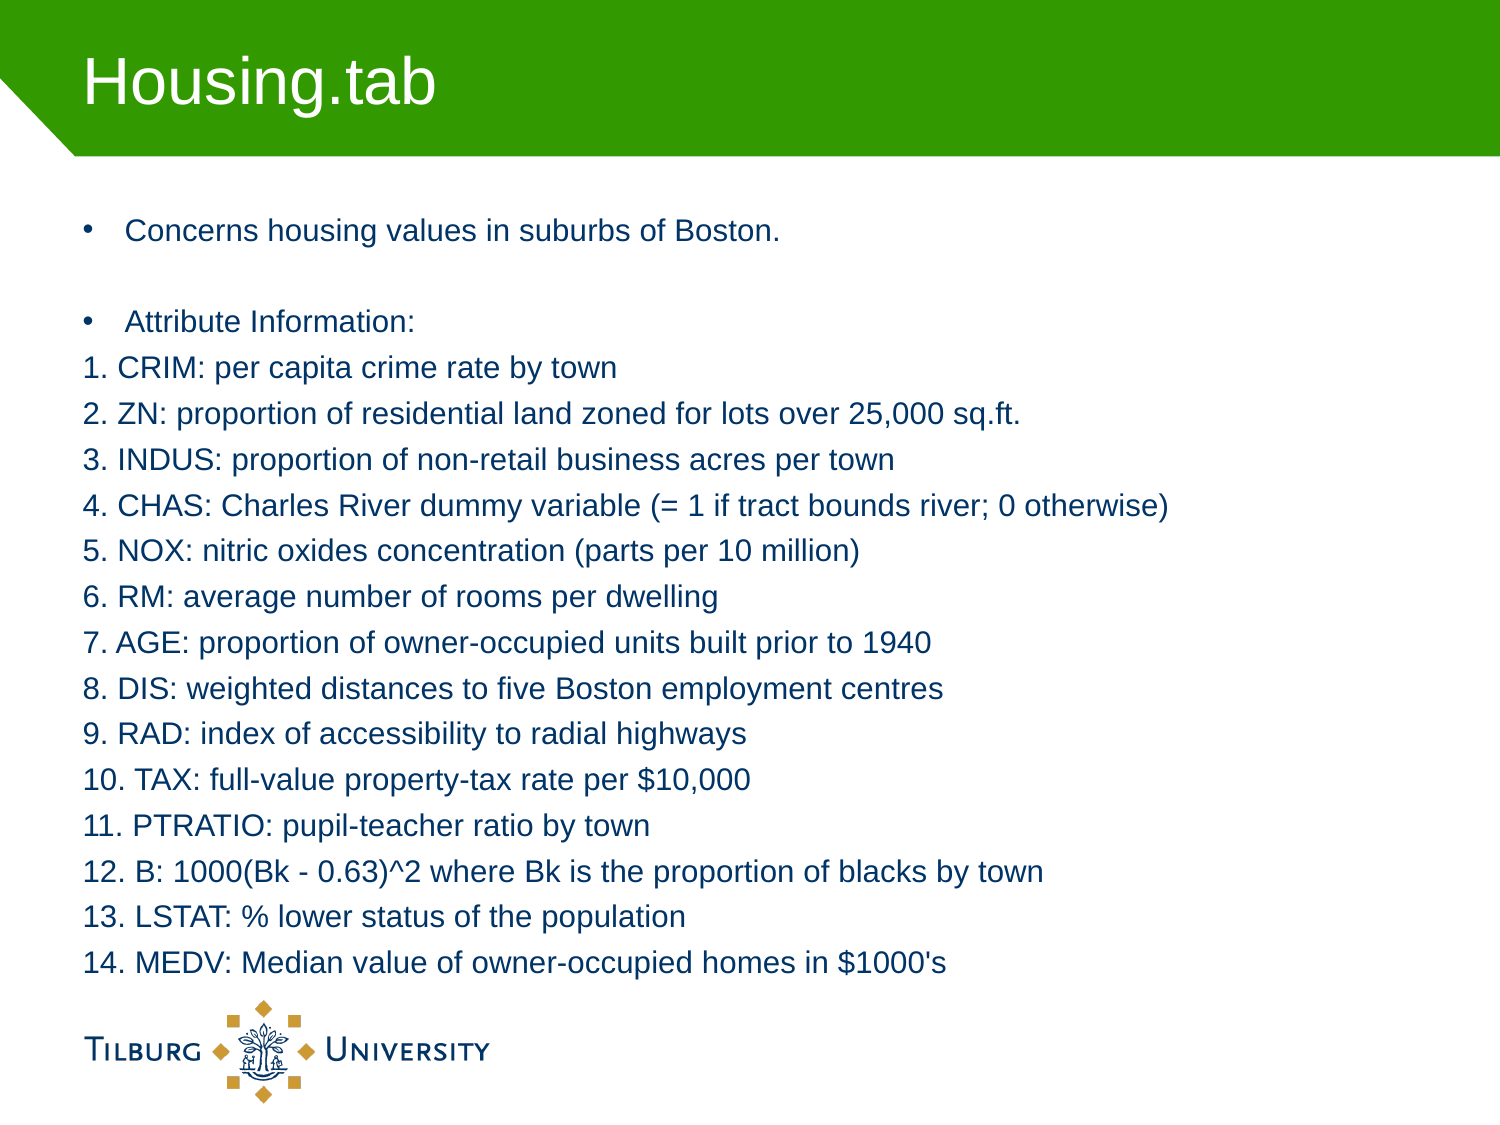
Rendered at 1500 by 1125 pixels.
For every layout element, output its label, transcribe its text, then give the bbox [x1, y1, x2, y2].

title Housing.tab [74, 0, 1426, 157]
picture [78, 994, 495, 1111]
list Concerns housing values in suburbs of Boston. Attribute Information: 1. CRIM: per capita crime rate by town 2. ZN: proportion of residential land zoned for lots over 25,000 sq.ft. 3. INDUS: proportion of non-retail business acres per town 4. CHAS: Charles River dummy variable (= 1 if tract bounds river; 0 otherwise) 5. NOX: nitric oxides concentration (parts per 10 million) 6. RM: average number of rooms per dwelling 7. AGE: proportion of owner-occupied units built prior to 1940 8. DIS: weighted distances to five Boston employment centres 9. RAD: index of accessibility to radial highways 10. TAX: full-value property-tax rate per $10,000 11. PTRATIO: pupil-teacher ratio by town 12. B: 1000(Bk - 0.63)^2 where Bk is the proportion of blacks by town 13. LSTAT: % lower status of the population 14. MEDV: Median value of owner-occupied homes in $1000's [74, 202, 1426, 971]
